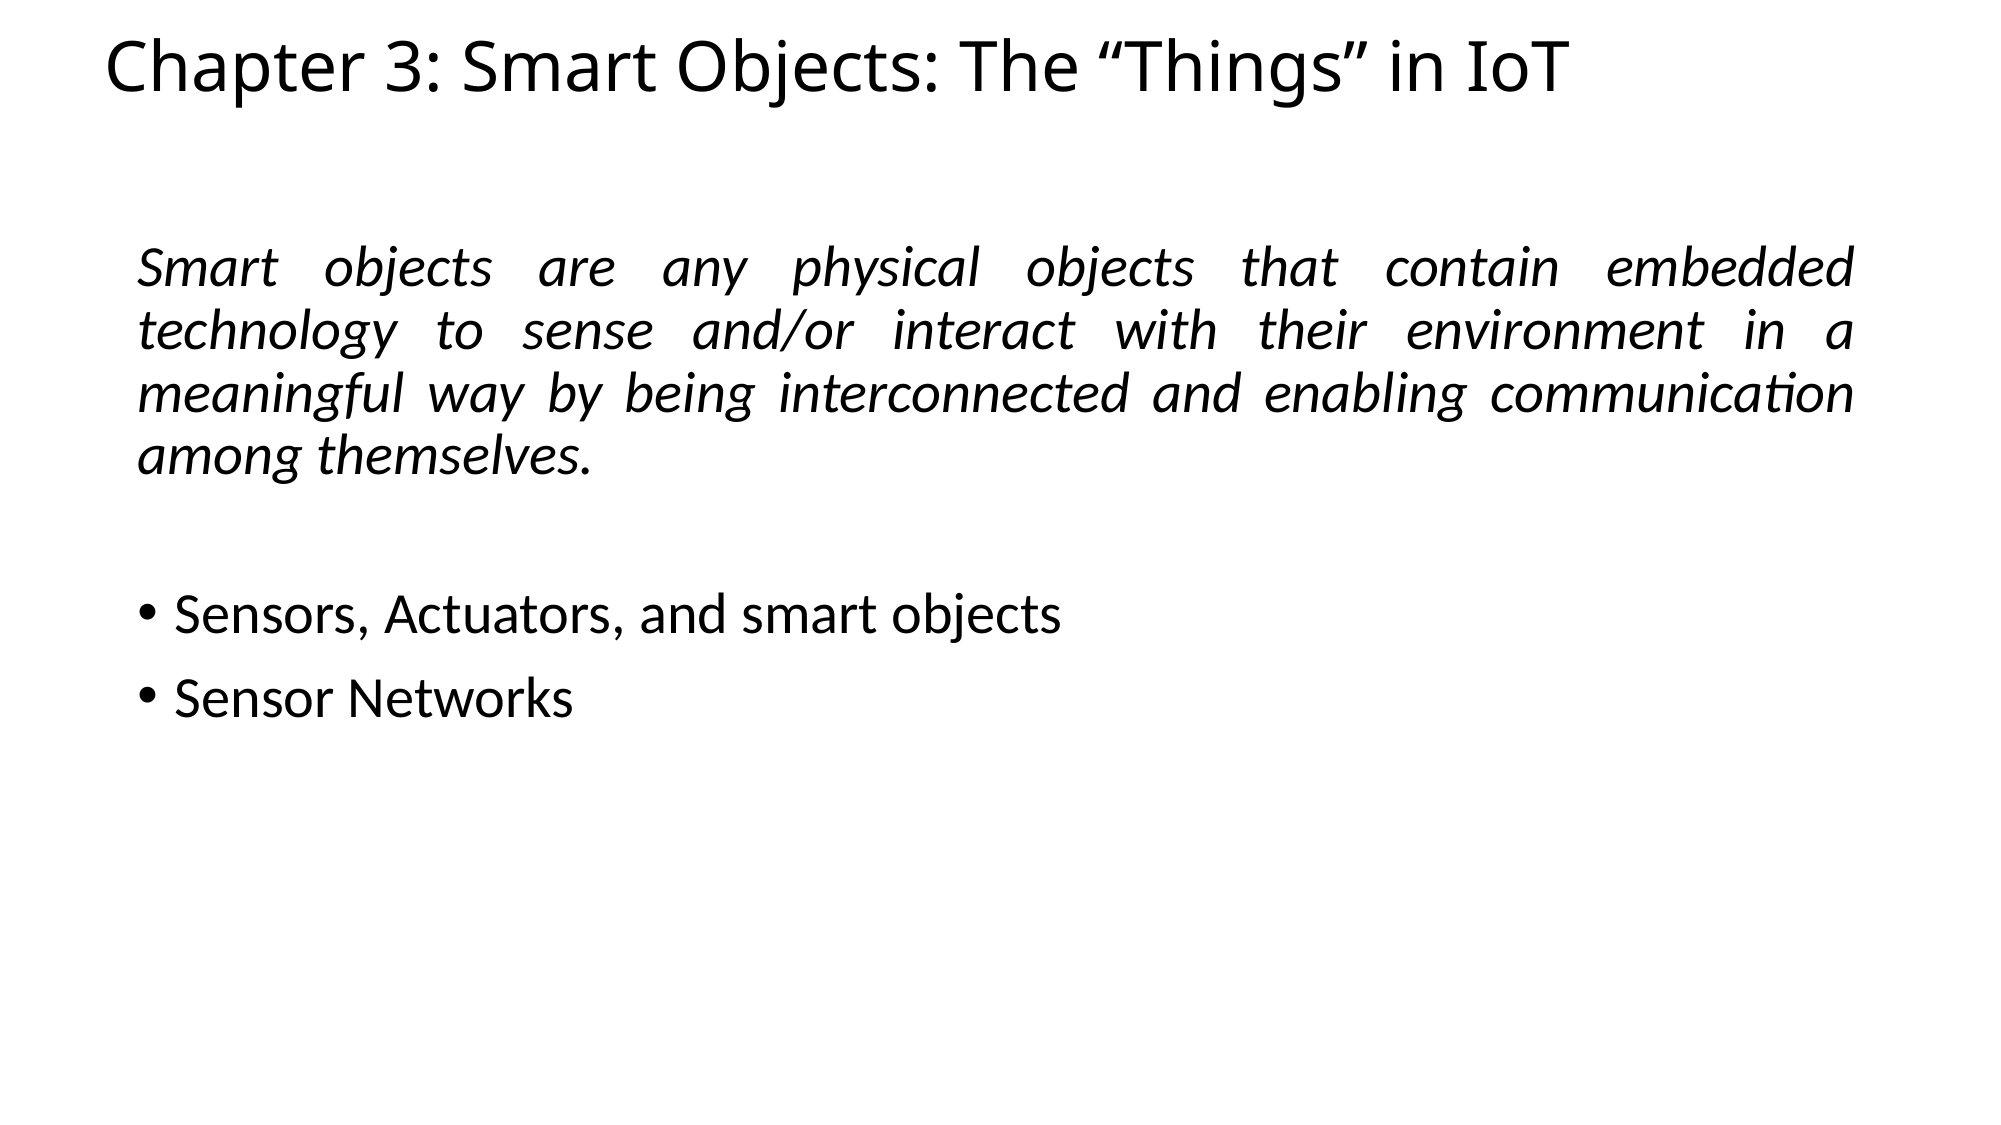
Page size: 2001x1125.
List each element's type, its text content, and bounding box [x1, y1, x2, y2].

title Chapter 3: Smart Objects: The “Things” in IoT [89, 3, 1815, 134]
list Smart objects are any physical objects that contain embedded technology to sense and/or interact with their environment in a meaningful way by being interconnected and enabling communication among themselves. Sensors, Actuators, and smart objects Sensor Networks [122, 228, 1872, 1050]
